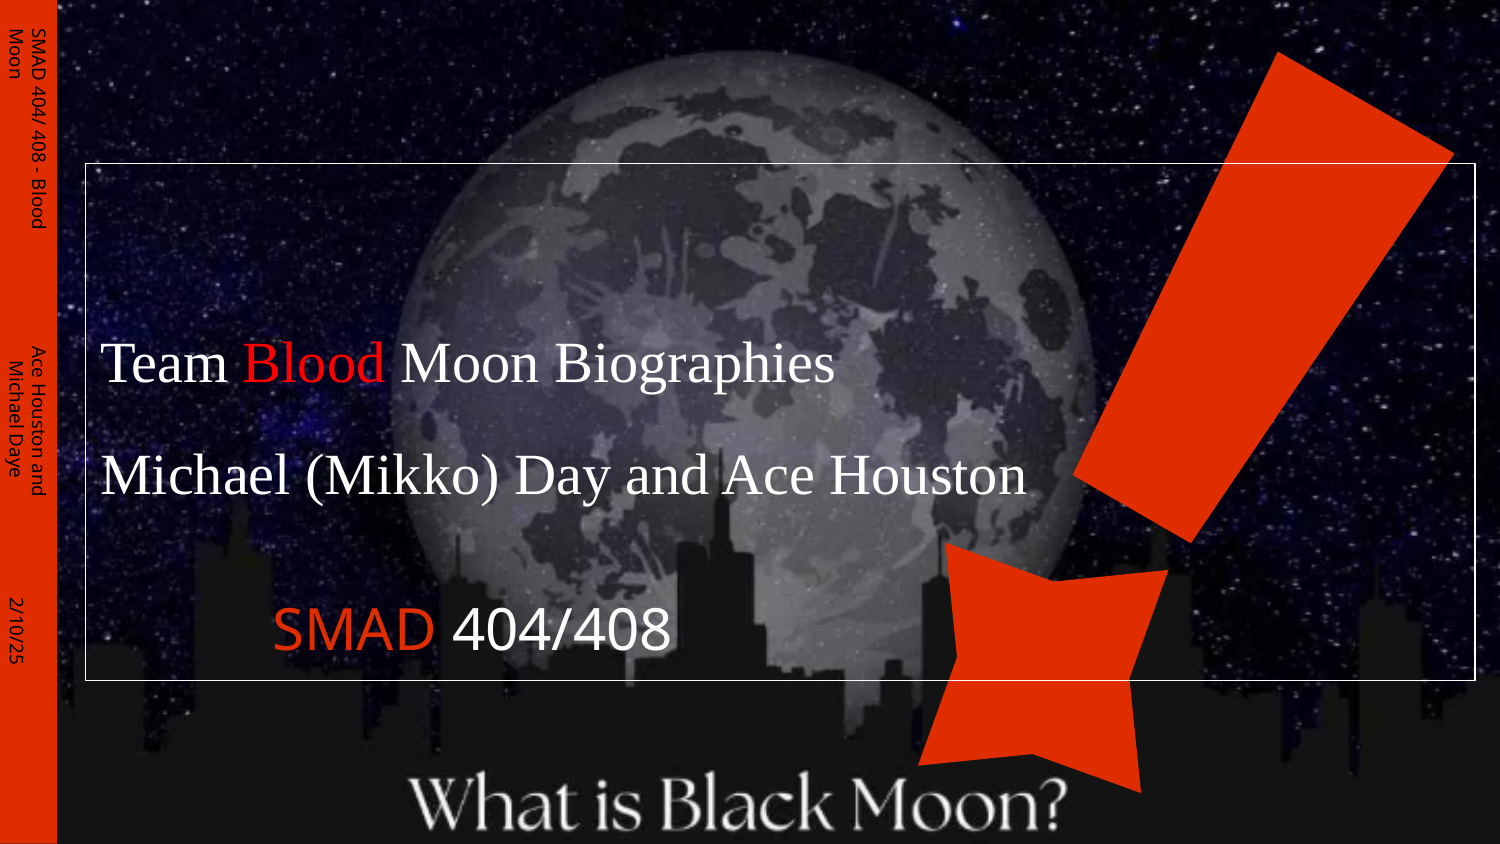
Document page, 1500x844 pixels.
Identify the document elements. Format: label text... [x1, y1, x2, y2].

title Team Blood Moon Biographies Michael (Mikko) Day and Ace Houston [85, 163, 1476, 681]
subtitle SMAD 404/408 [257, 577, 1243, 660]
subtitle 2/10/25 [0, 582, 57, 834]
subtitle Ace Houston and Michael Daye [0, 298, 57, 546]
picture [57, 0, 1500, 844]
subtitle SMAD 404/ 408 - Blood Moon [0, 13, 57, 279]
